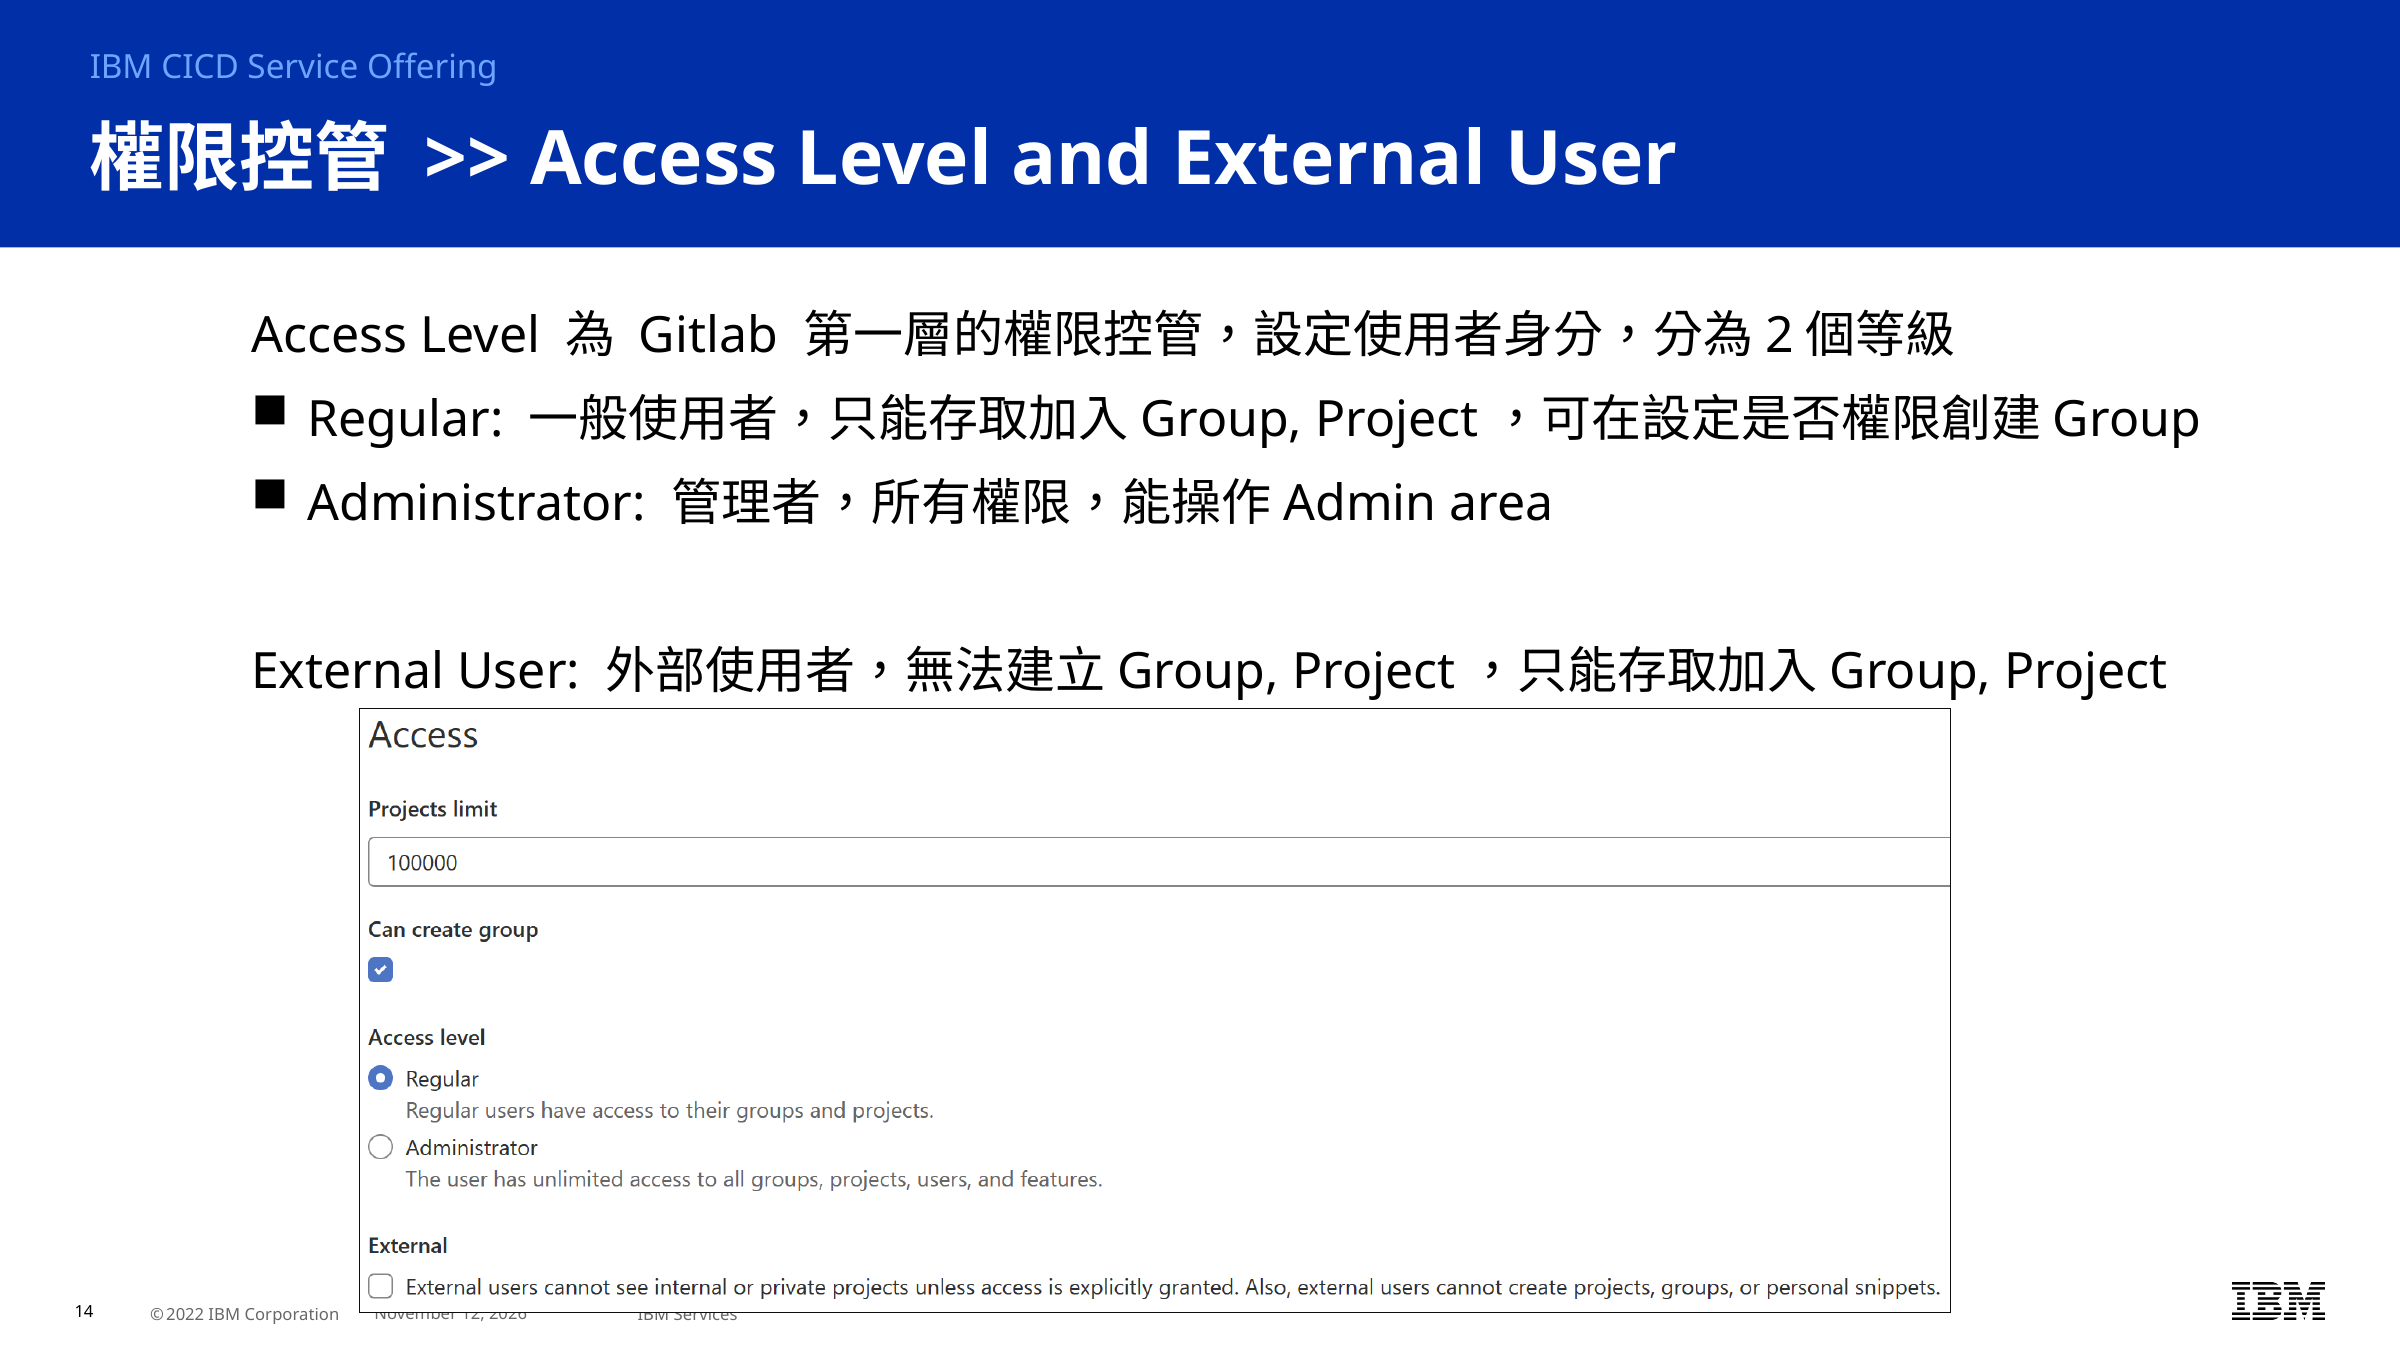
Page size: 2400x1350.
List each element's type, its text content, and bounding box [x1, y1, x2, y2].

picture [359, 708, 1951, 1313]
picture [2232, 1282, 2325, 1320]
list IBM CICD Service Offering [75, 43, 1155, 89]
text_box Access Level 為 Gitlab 第一層的權限控管，設定使用者身分，分為2個等級 Regular: 一般使用者，只能存取加入Group, Project，可在設定是否權限創建Group Administrator: 管理者，所有權限，能操作Admin area External User: 外部使用者，無法建立Group, Project，只能存取加入Group, Project [161, 300, 2239, 1238]
title 權限控管 >> Access Level and External User [75, 112, 2100, 300]
